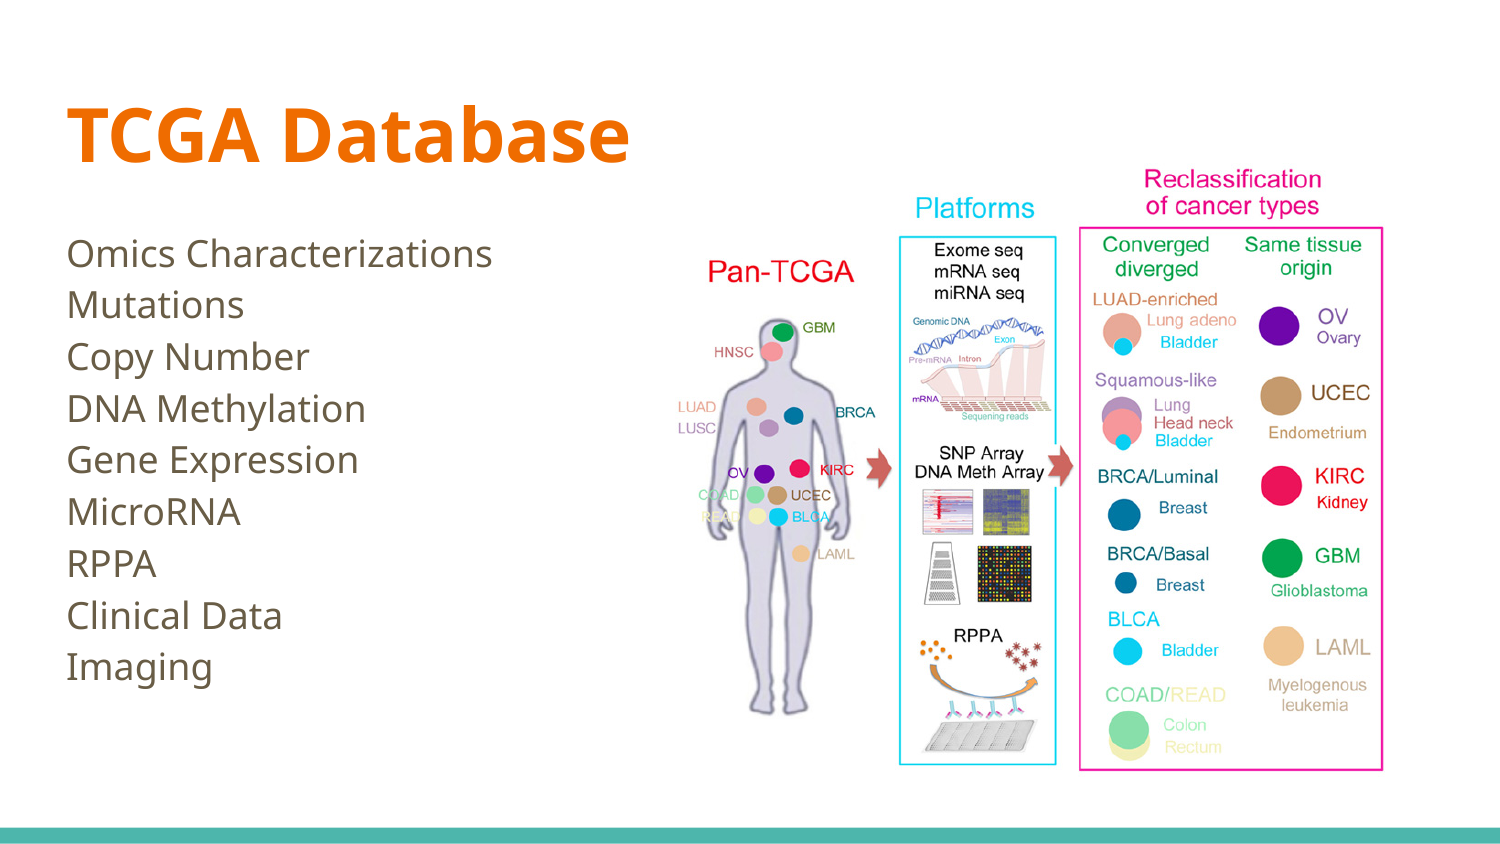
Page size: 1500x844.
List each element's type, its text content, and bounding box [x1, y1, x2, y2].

title TCGA Database [51, 72, 1449, 189]
list Omics Characterizations Mutations Copy Number DNA Methylation Gene Expression MicroRNA RPPA Clinical Data Imaging [51, 207, 625, 750]
picture [630, 133, 1454, 819]
